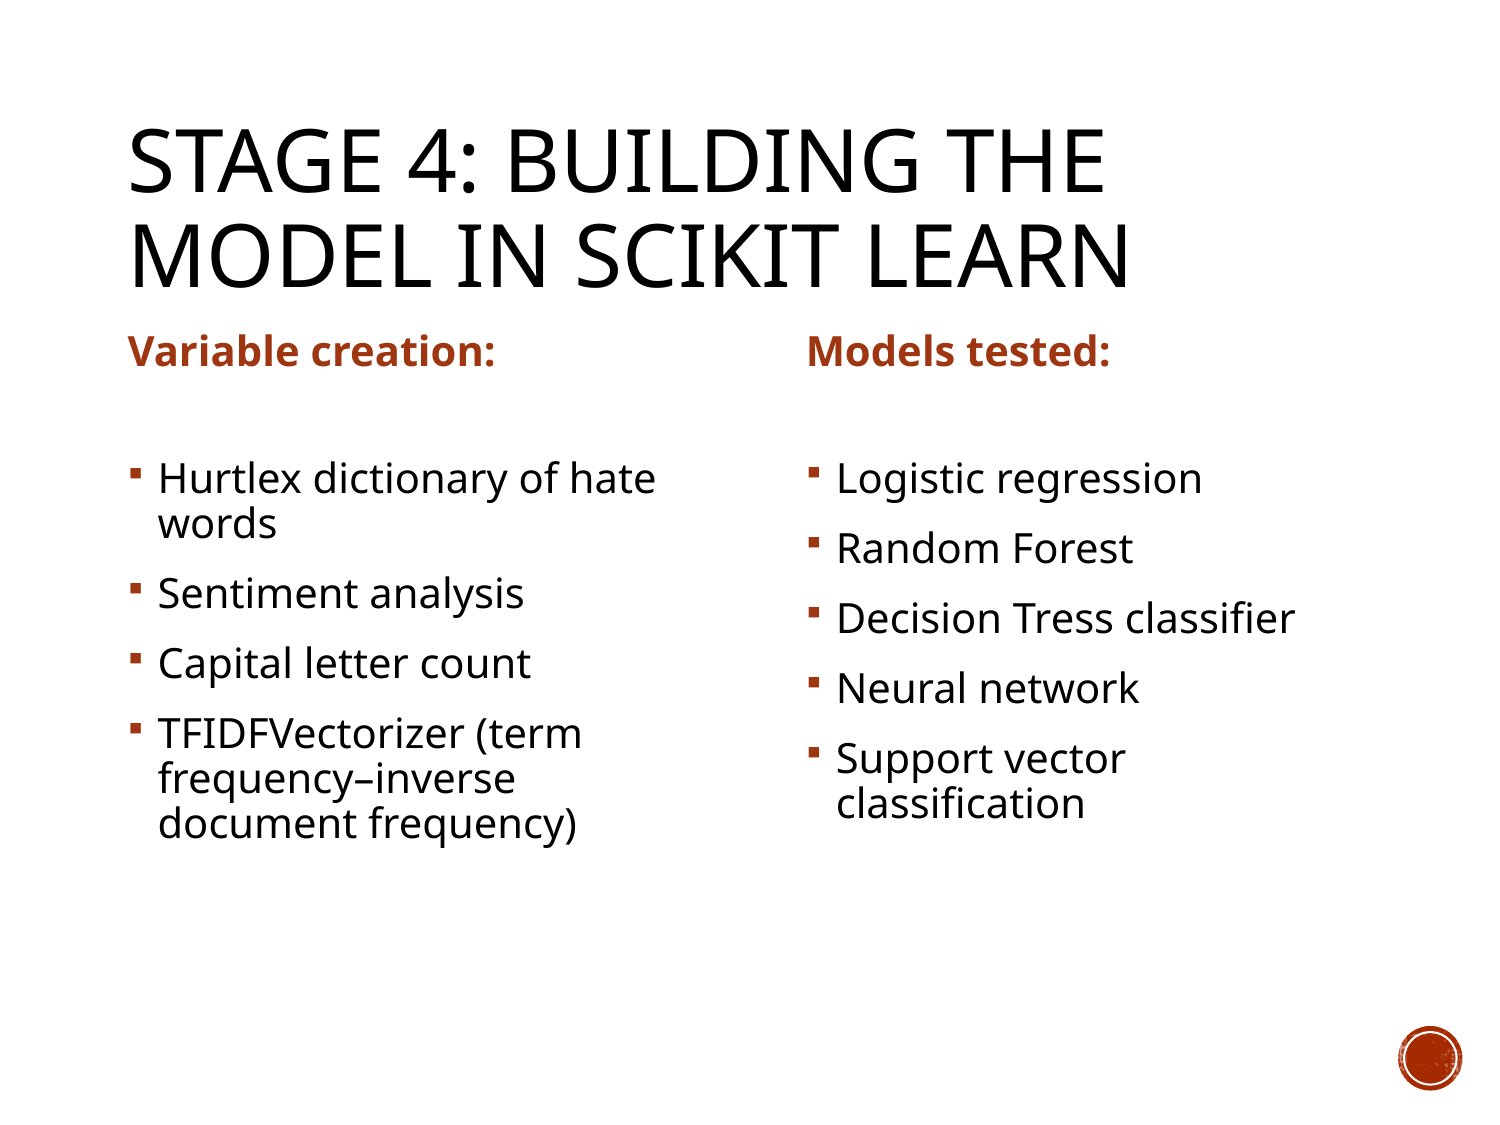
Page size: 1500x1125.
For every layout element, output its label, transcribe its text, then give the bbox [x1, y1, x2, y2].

list Variable creation: [112, 344, 713, 441]
list Hurtlex dictionary of hate words Sentiment analysis Capital letter count TFIDFVectorizer (term frequency–inverse document frequency) [112, 450, 713, 990]
title Stage 4: building the model in scikit learn [112, 79, 1388, 344]
list Logistic regression Random Forest Decision Tress classifier Neural network Support vector classification [790, 450, 1391, 990]
list Models tested: [790, 336, 1391, 441]
